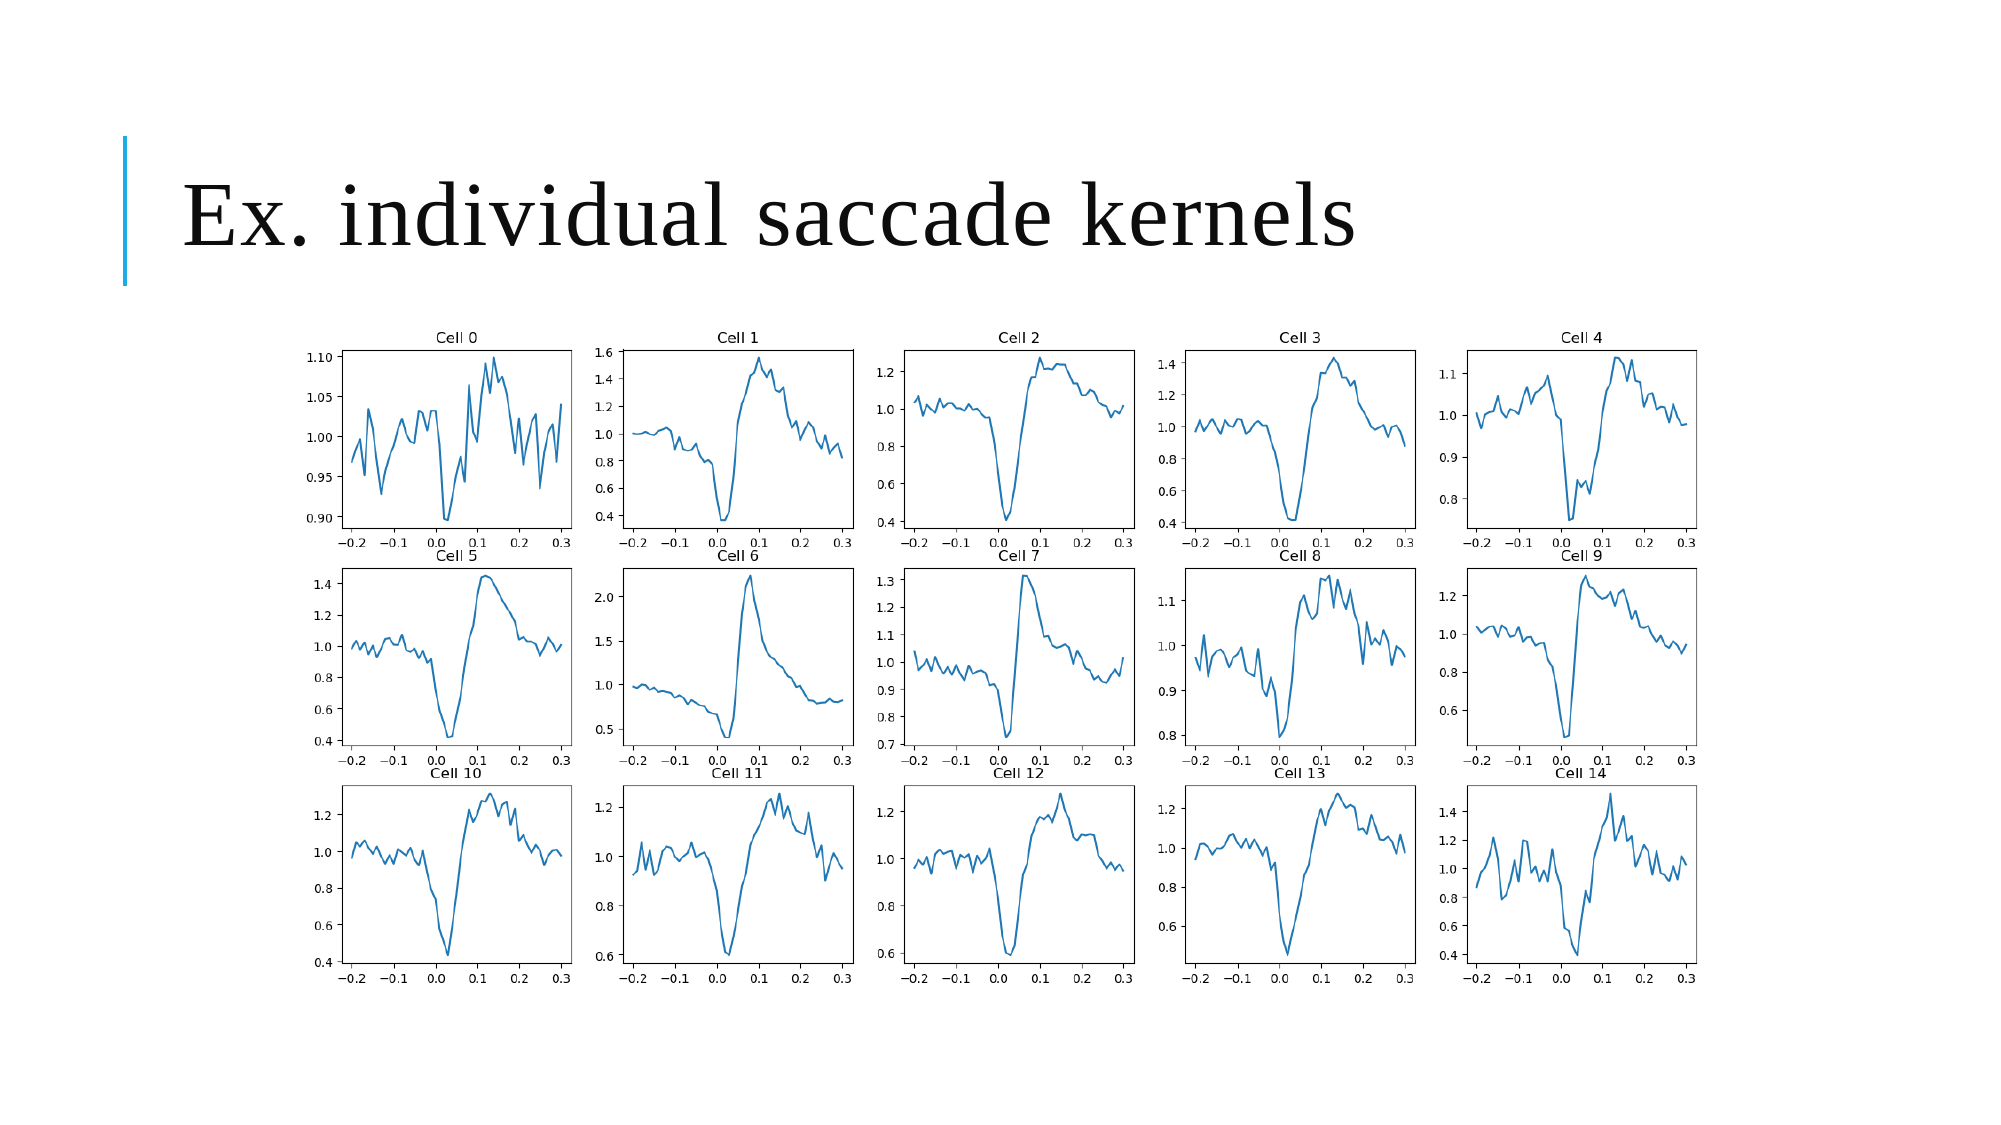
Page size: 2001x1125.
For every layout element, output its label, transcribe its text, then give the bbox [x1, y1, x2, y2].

title Ex. individual saccade kernels [168, 96, 1763, 342]
picture [295, 323, 1705, 993]
